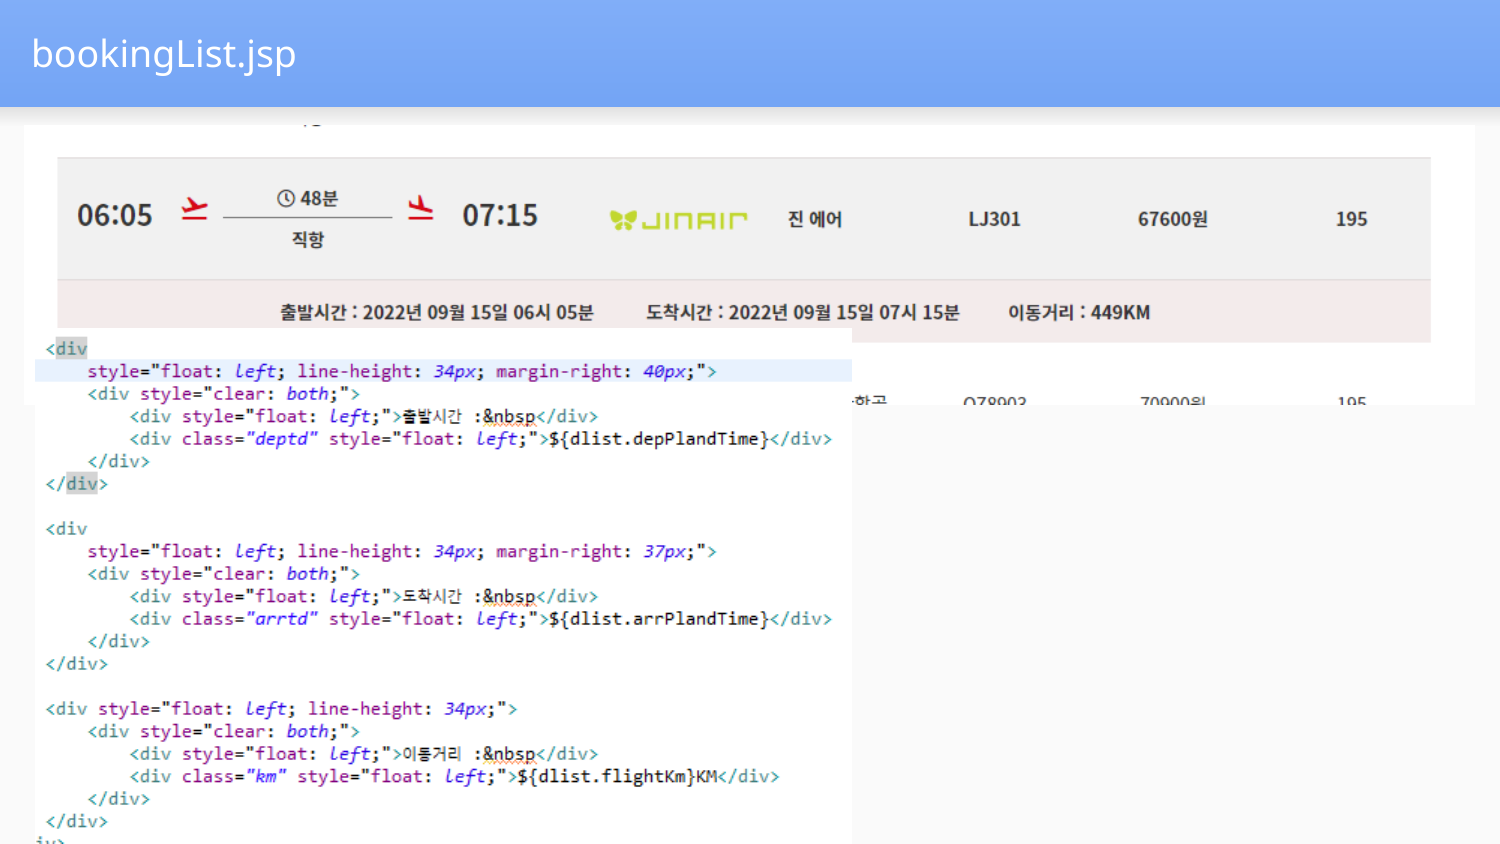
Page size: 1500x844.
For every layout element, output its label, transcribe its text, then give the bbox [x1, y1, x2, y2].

picture [24, 125, 1476, 844]
title bookingList.jsp [16, 2, 1464, 102]
